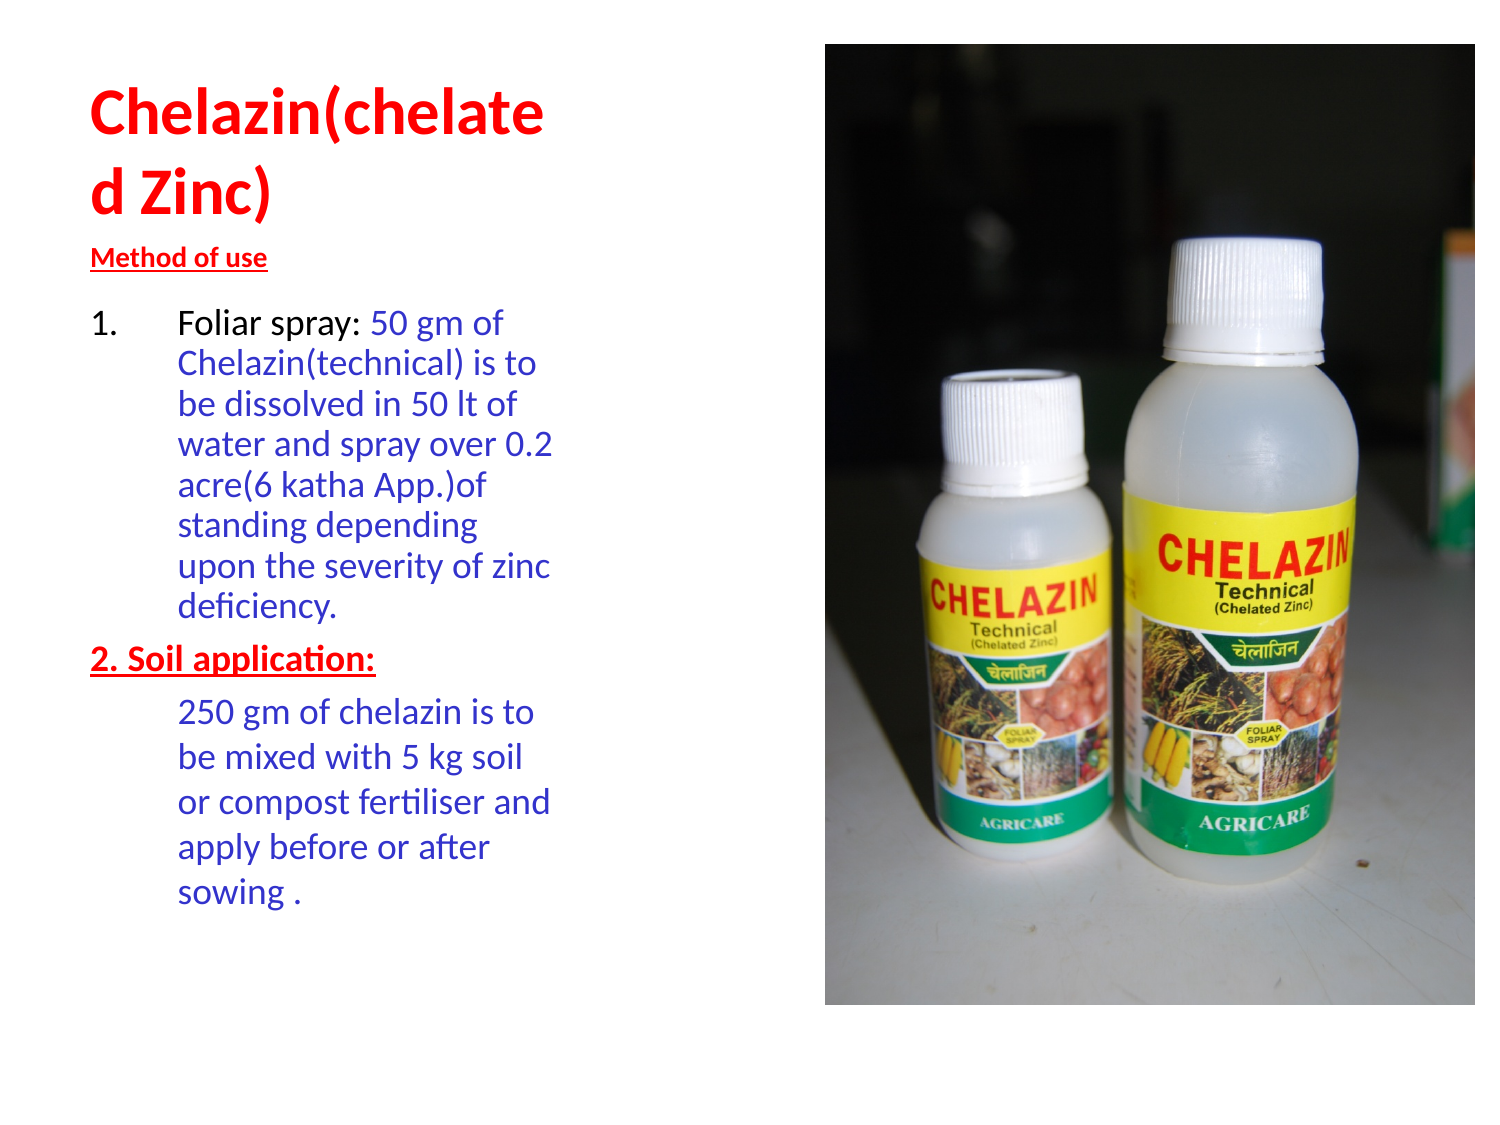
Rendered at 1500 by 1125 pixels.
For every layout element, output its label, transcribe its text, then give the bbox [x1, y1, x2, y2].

list Method of use Foliar spray: 50 gm of Chelazin(technical) is to be dissolved in 50 lt of water and spray over 0.2 acre(6 katha App.)of standing depending upon the severity of zinc deficiency. 2. Soil application: 250 gm of chelazin is to be mixed with 5 kg soil or compost fertiliser and apply before or after sowing . [75, 235, 569, 1005]
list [824, 44, 1476, 1006]
title Chelazin(chelated Zinc) [75, 44, 569, 235]
